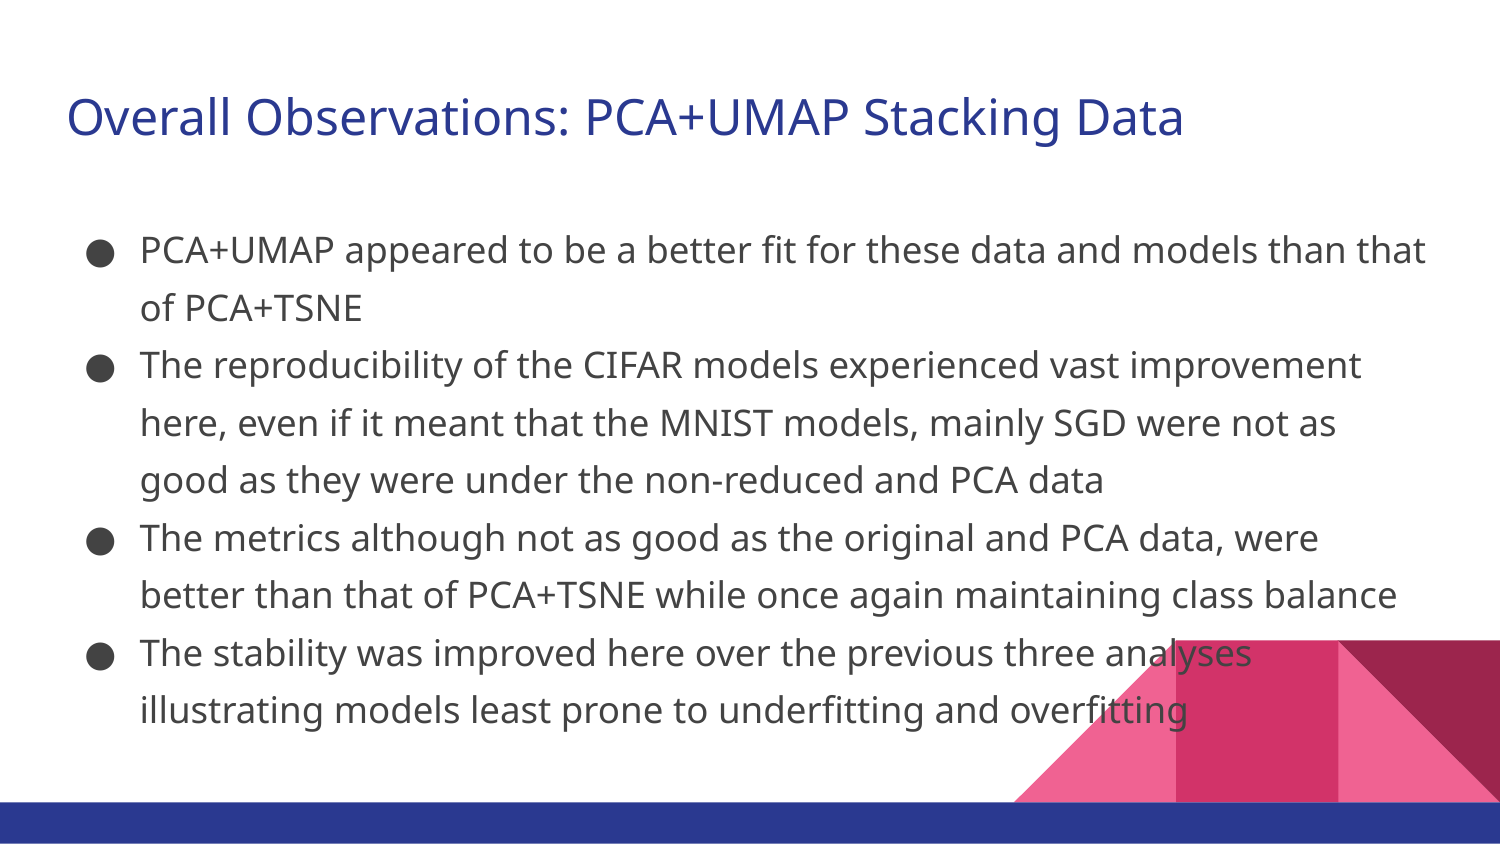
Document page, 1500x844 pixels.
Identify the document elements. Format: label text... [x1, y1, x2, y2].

title Overall Observations: PCA+UMAP Stacking Data [51, 67, 1449, 167]
list PCA+UMAP appeared to be a better fit for these data and models than that of PCA+TSNE The reproducibility of the CIFAR models experienced vast improvement here, even if it meant that the MNIST models, mainly SGD were not as good as they were under the non-reduced and PCA data The metrics although not as good as the original and PCA data, were better than that of PCA+TSNE while once again maintaining class balance The stability was improved here over the previous three analyses illustrating models least prone to underfitting and overfitting [51, 201, 1449, 750]
